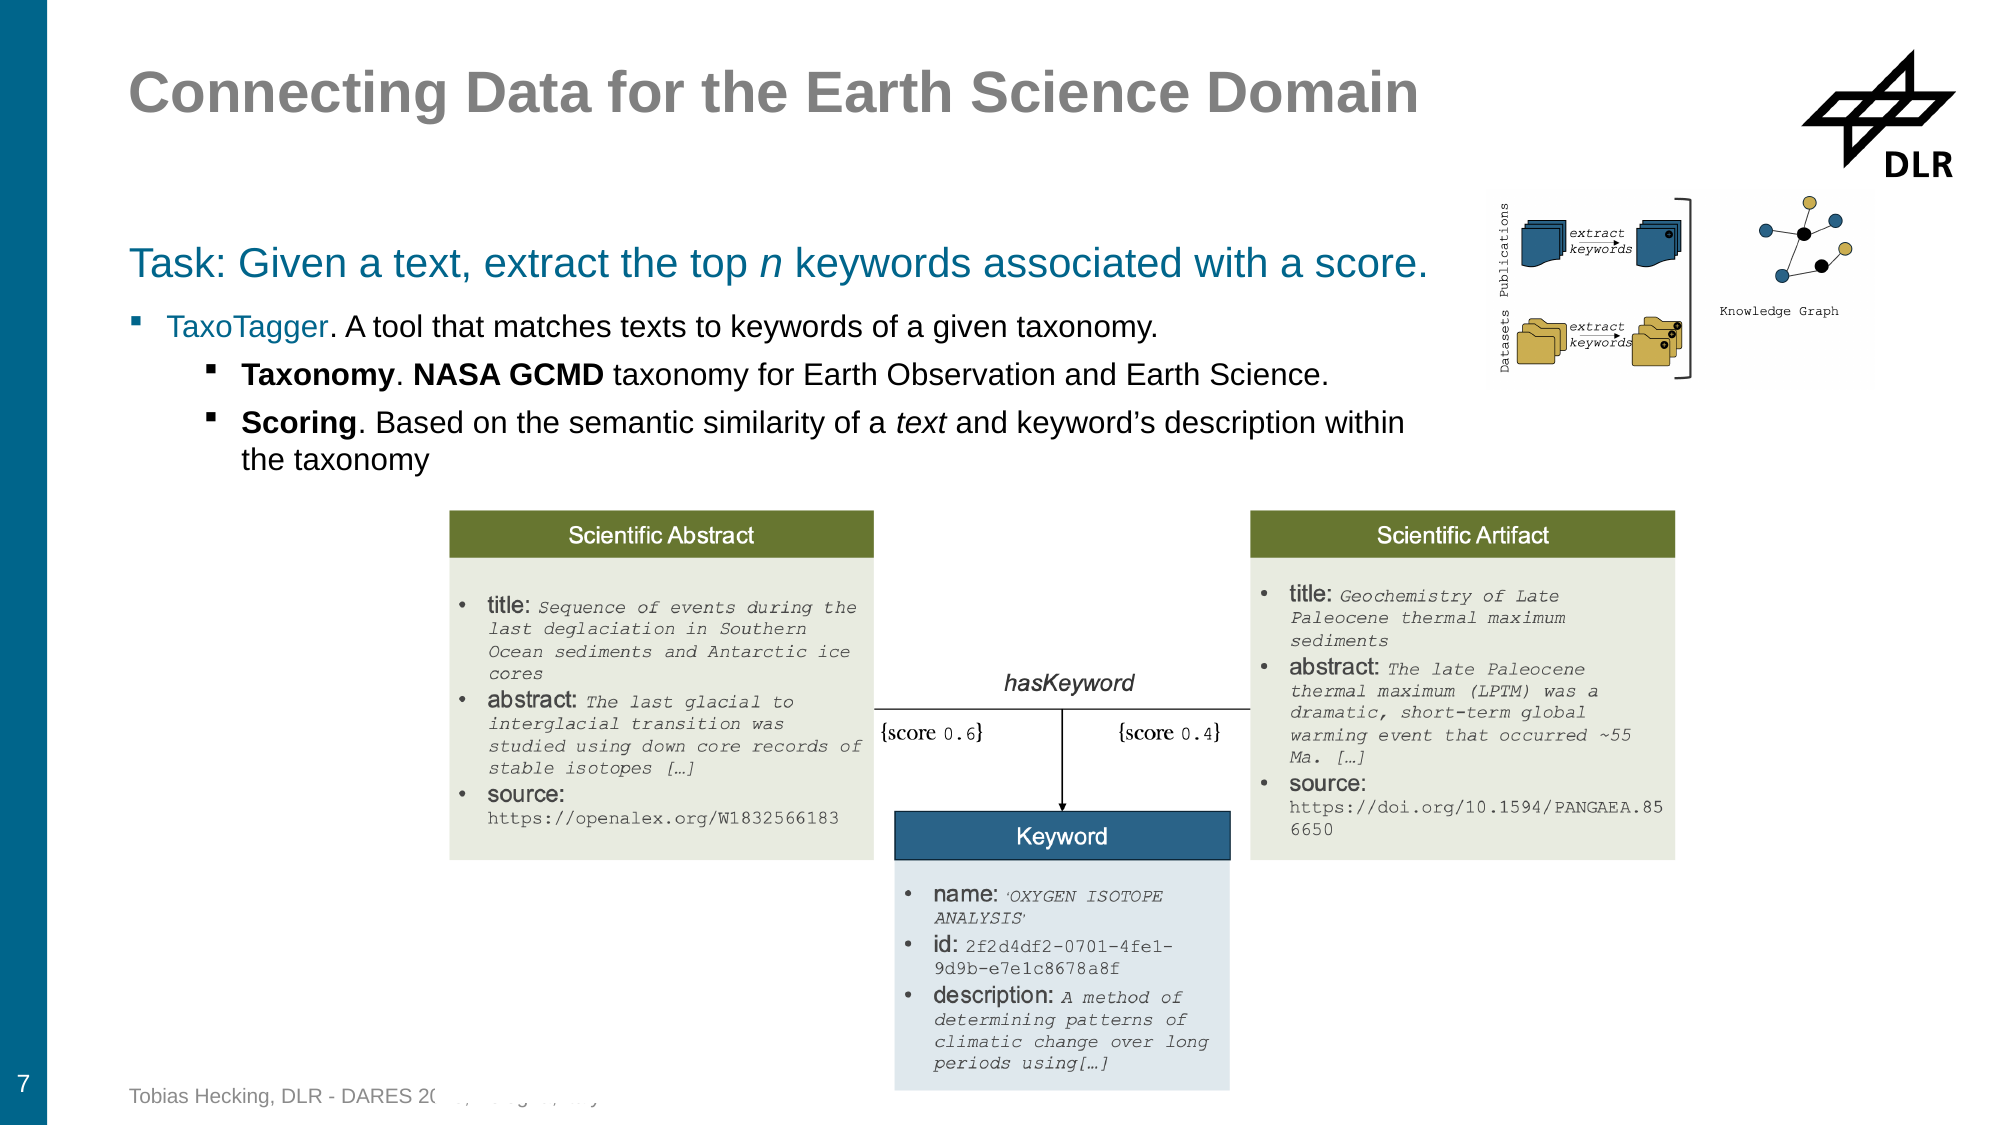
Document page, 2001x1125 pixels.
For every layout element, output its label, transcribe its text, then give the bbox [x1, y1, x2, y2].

list Task: Given a text, extract the top n keywords associated with a score. TaxoTagger. A tool that matches texts to keywords of a given taxonomy. Taxonomy. NASA GCMD taxonomy for Earth Observation and Earth Science. Scoring. Based on the semantic similarity of a text and keyword’s description within the taxonomy [114, 227, 1471, 563]
picture [1485, 189, 1875, 390]
footer Tobias Hecking, DLR - DARES 2025, Bologna, Italy [114, 1073, 789, 1116]
title Connecting Data for the Earth Science Domain [114, 54, 1764, 217]
slide_number 7 [0, 876, 48, 1113]
picture [1801, 49, 1957, 178]
picture [435, 500, 1693, 1103]
